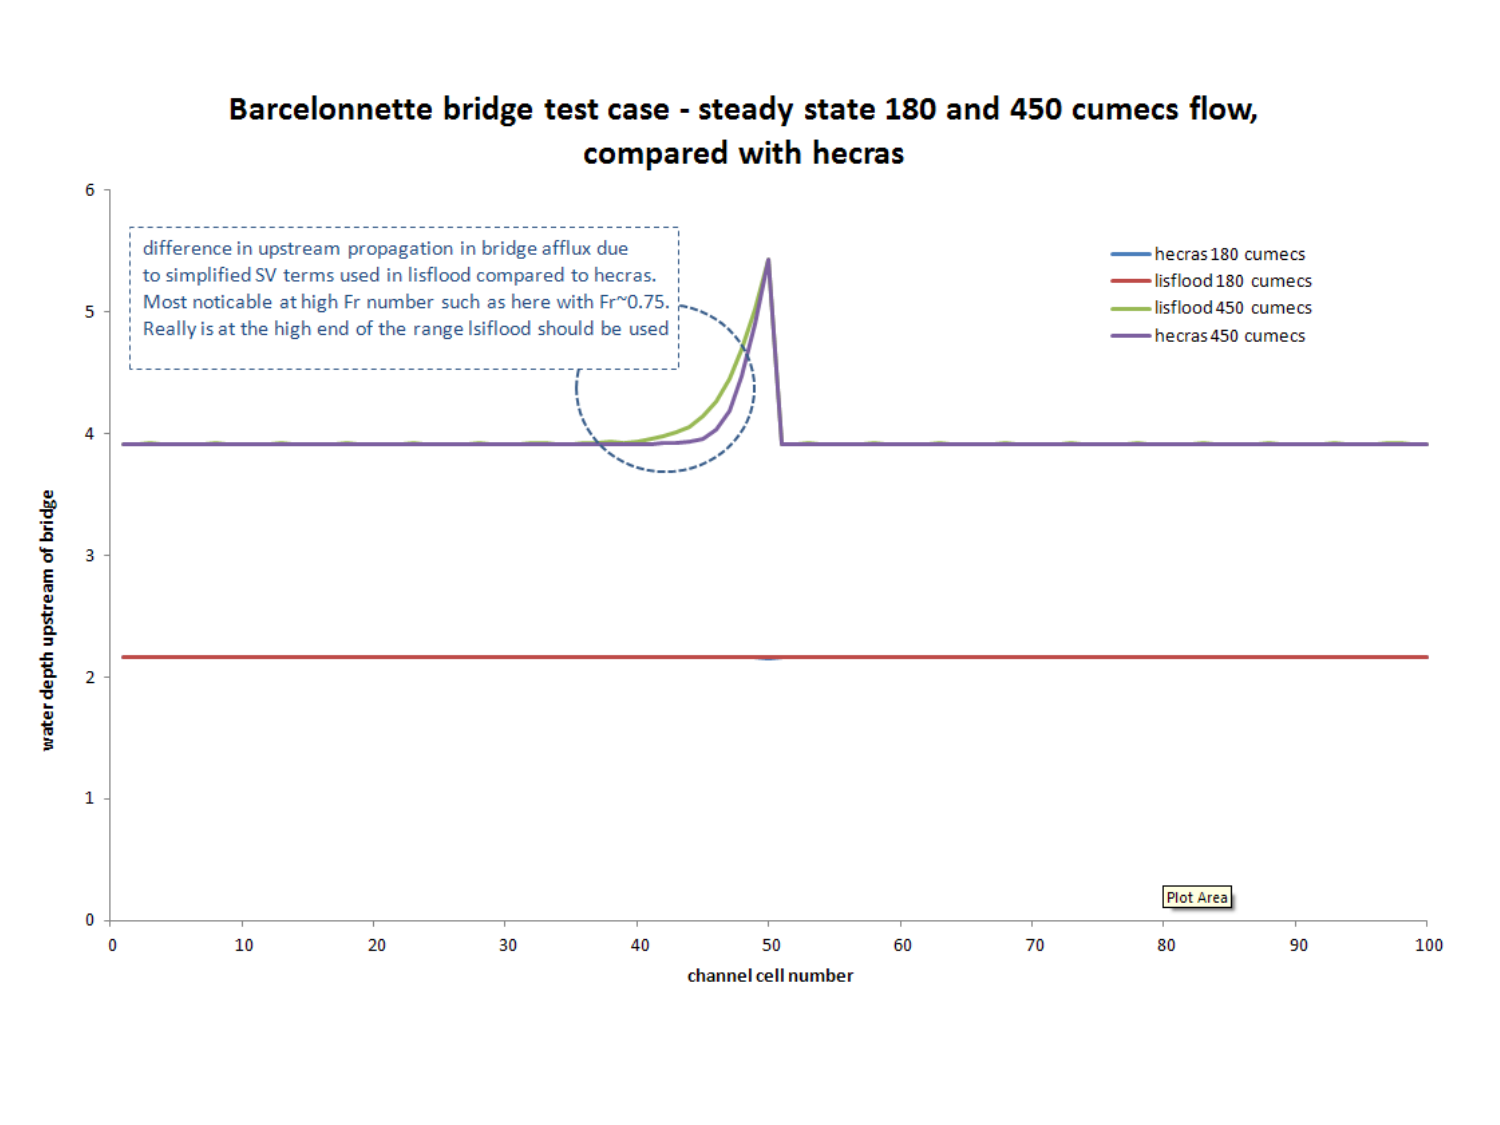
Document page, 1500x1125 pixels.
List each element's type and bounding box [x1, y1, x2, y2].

picture [35, 83, 1457, 1000]
